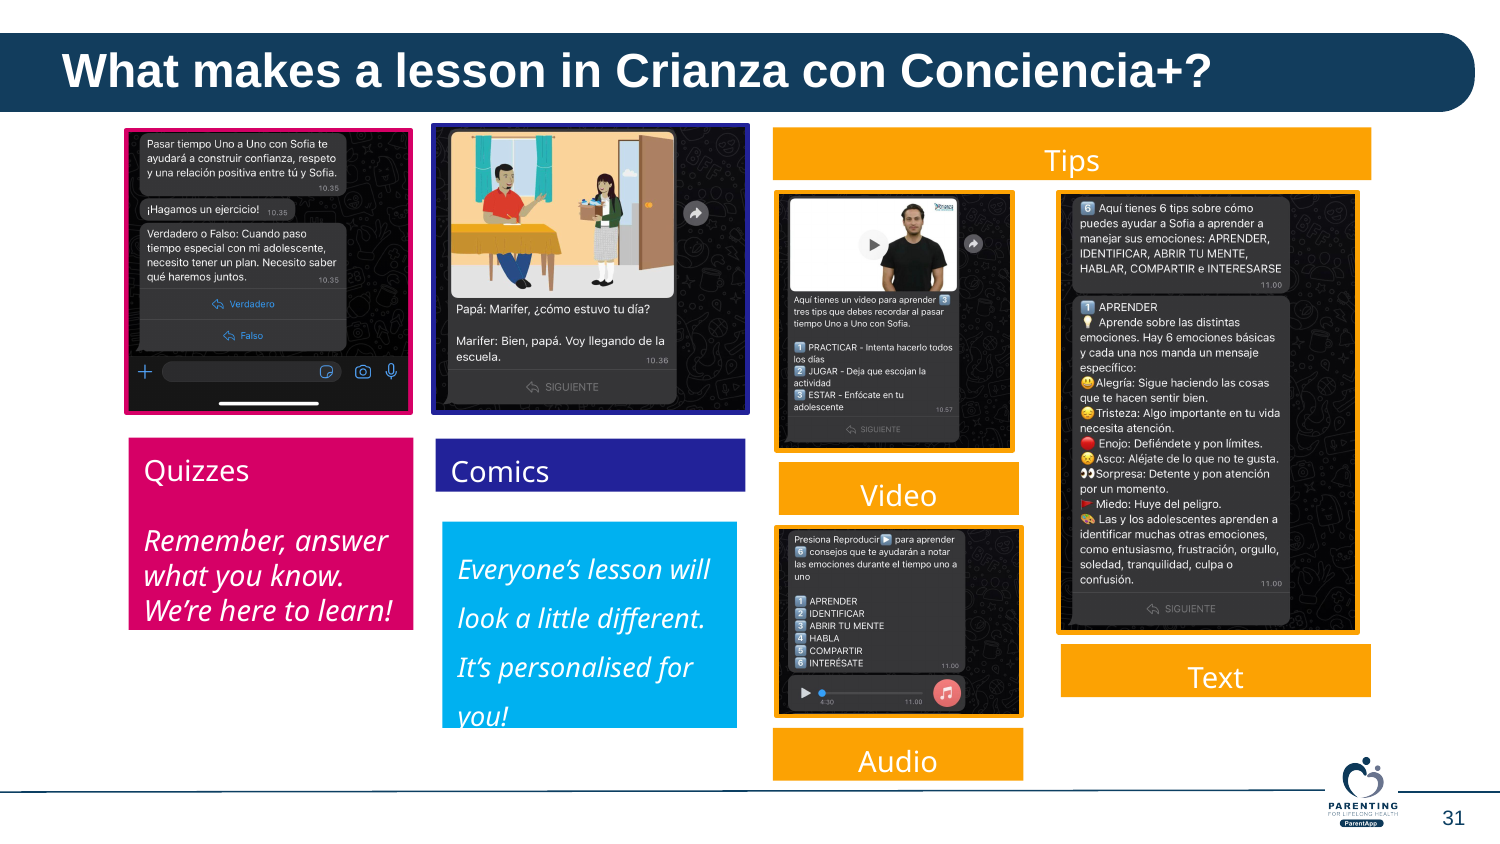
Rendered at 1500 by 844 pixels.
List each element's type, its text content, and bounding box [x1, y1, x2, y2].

text_box Video [778, 462, 1019, 515]
picture [1328, 756, 1398, 828]
text_box Audio [772, 727, 1024, 781]
picture [128, 132, 409, 411]
text_box Text [1060, 644, 1371, 698]
text_box Everyone’s lesson will look a little different. It’s personalised for you! [442, 521, 737, 728]
text_box What makes a lesson in Crianza con Conciencia+? [46, 32, 1500, 105]
text_box Quizzes Remember, answer what you know. We’re here to learn! [128, 437, 414, 630]
text_box Tips [772, 127, 1372, 181]
picture [778, 528, 1020, 714]
picture [778, 194, 1011, 449]
text_box [0, 33, 1461, 112]
text_box Comics [435, 438, 746, 492]
picture [1060, 194, 1356, 631]
picture [435, 126, 746, 411]
